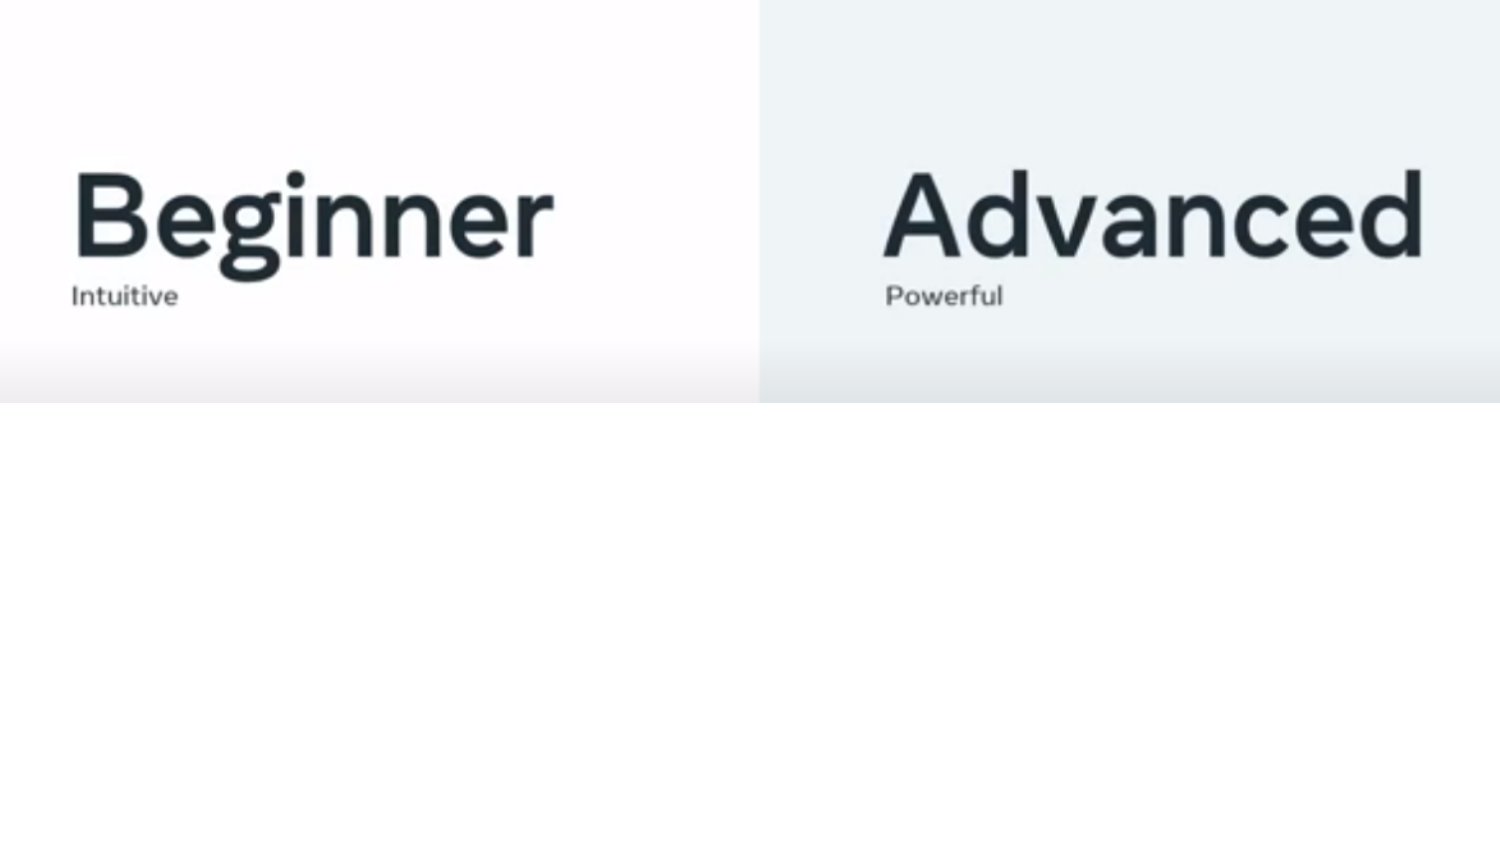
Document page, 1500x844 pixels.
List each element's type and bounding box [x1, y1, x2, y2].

picture [0, 0, 1500, 404]
